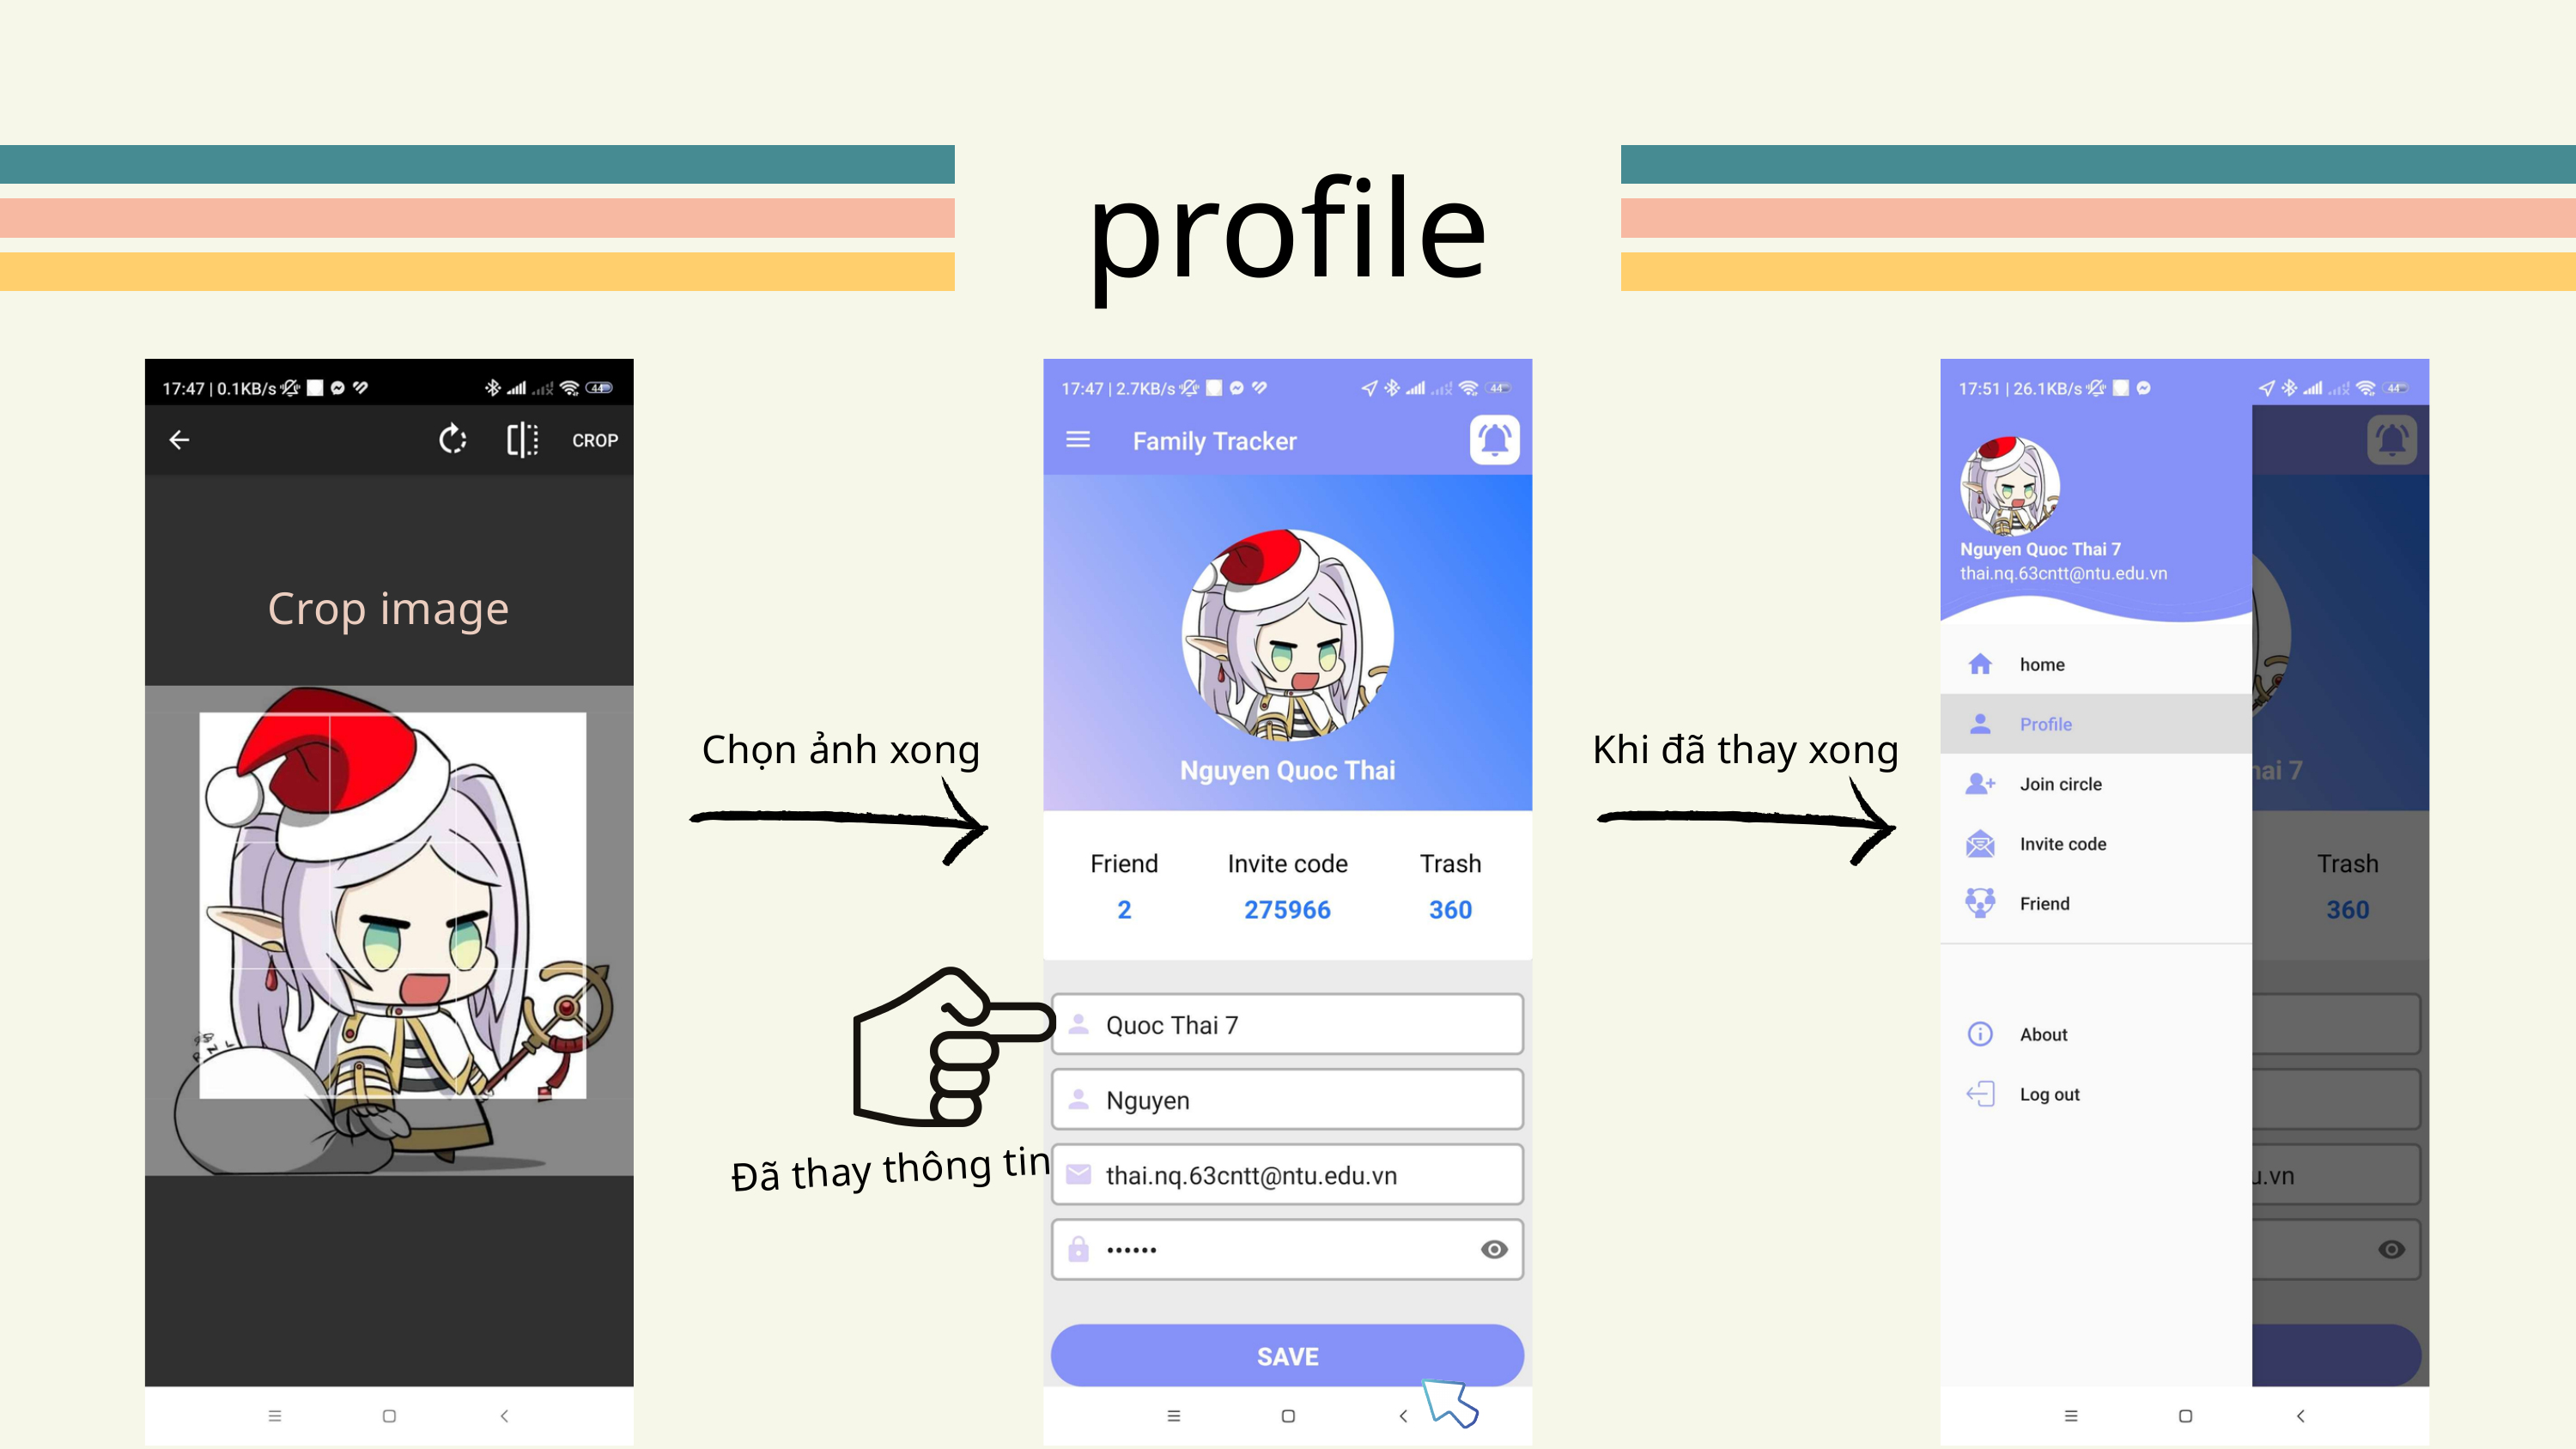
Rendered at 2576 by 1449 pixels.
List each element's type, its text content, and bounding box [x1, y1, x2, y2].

picture [1340, 1303, 1480, 1429]
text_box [144, 359, 635, 1446]
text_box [689, 967, 1093, 1191]
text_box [0, 252, 956, 292]
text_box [1620, 197, 2576, 238]
text_box [1043, 359, 1533, 1446]
text_box profile [955, 116, 1621, 304]
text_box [0, 144, 956, 185]
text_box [1545, 717, 1949, 866]
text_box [1620, 252, 2576, 292]
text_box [0, 197, 956, 238]
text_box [640, 717, 1044, 866]
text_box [1620, 144, 2576, 185]
text_box [1941, 359, 2430, 1446]
